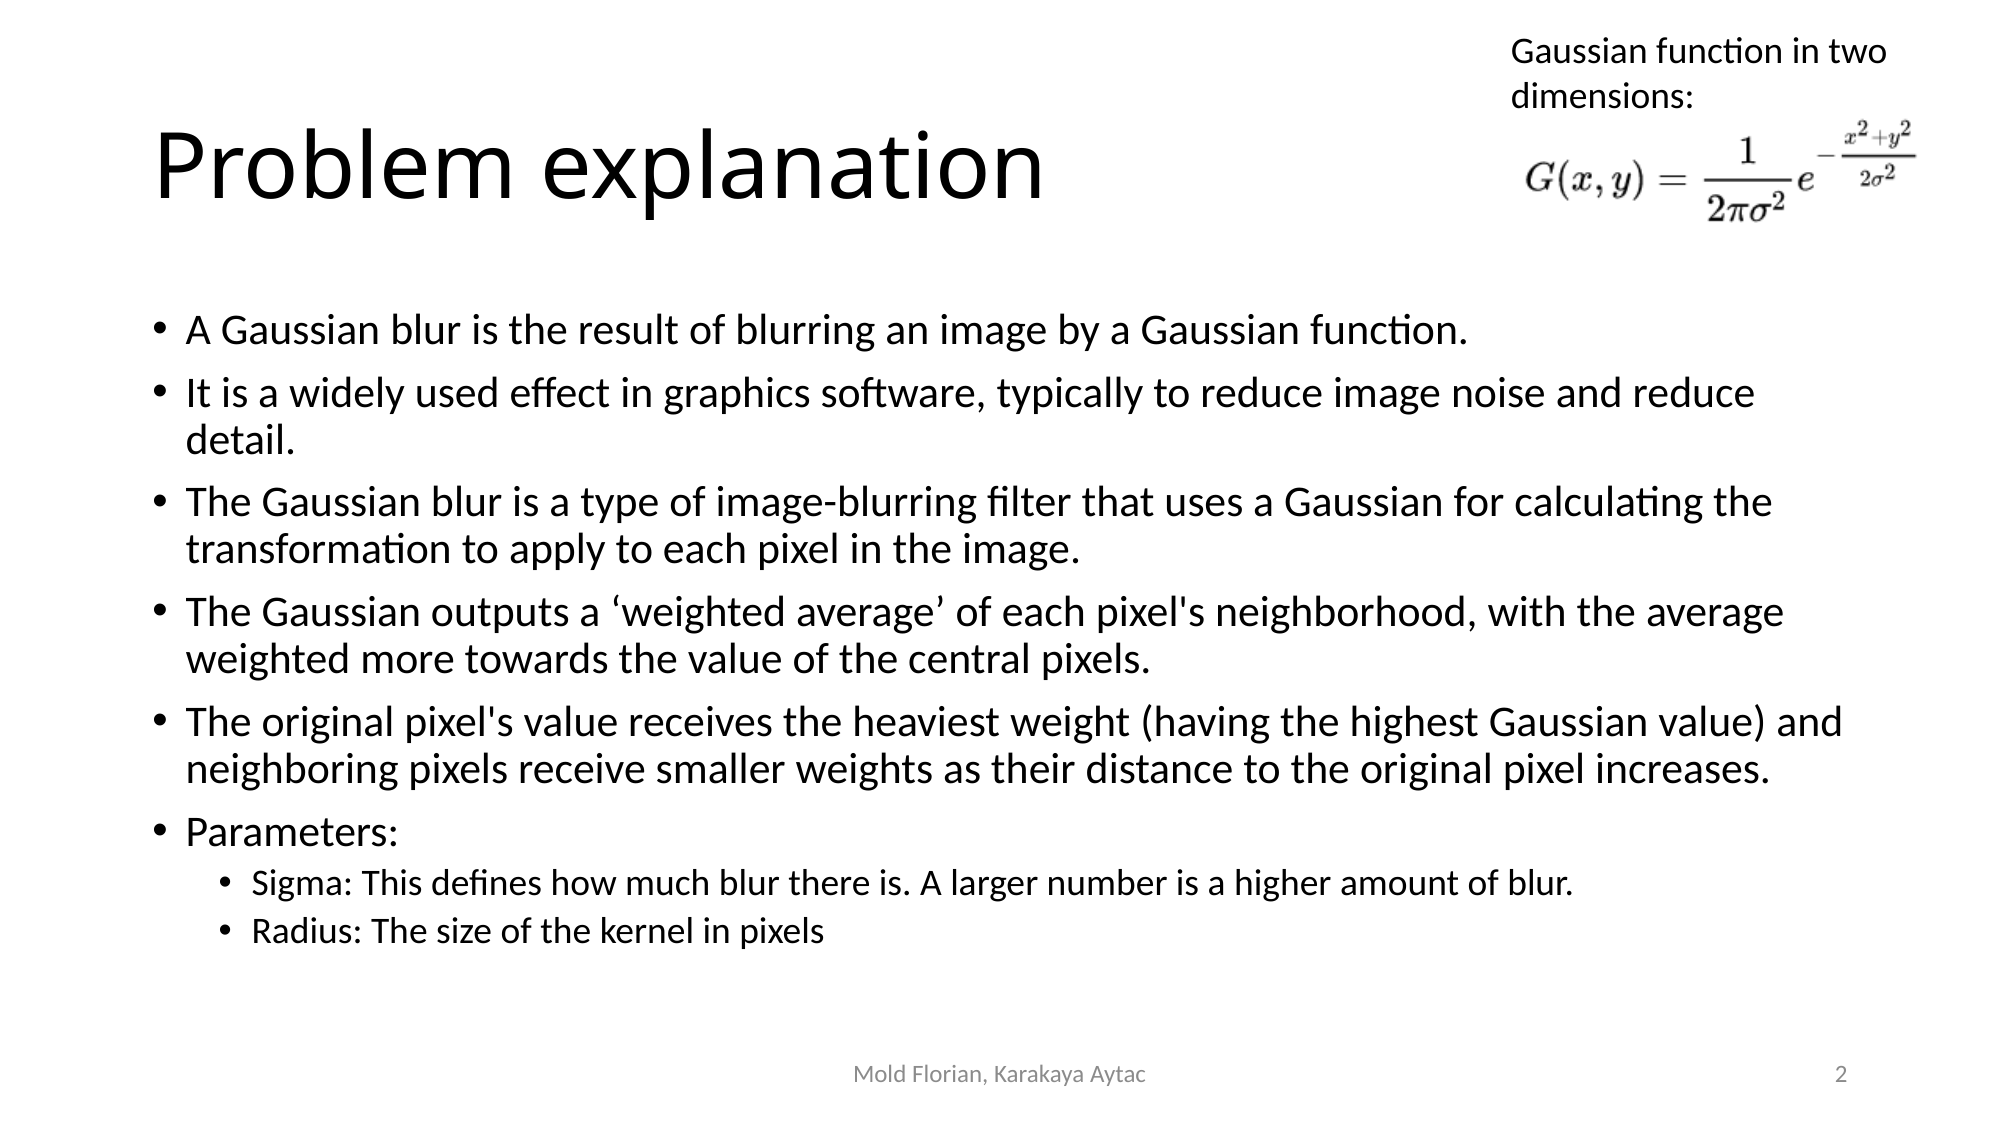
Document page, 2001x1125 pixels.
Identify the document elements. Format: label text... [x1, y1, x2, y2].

text_box Gaussian function in two dimensions: [1495, 19, 2000, 124]
title Problem explanation [137, 59, 1863, 278]
slide_number 2 [1412, 1042, 1863, 1103]
picture [1470, 72, 1939, 237]
list A Gaussian blur is the result of blurring an image by a Gaussian function. It is a widely used effect in graphics software, typically to reduce image noise and reduce detail. The Gaussian blur is a type of image-blurring filter that uses a Gaussian for calculating the transformation to apply to each pixel in the image. The Gaussian outputs a ‘weighted average’ of each pixel's neighborhood, with the average weighted more towards the value of the central pixels. The original pixel's value receives the heaviest weight (having the highest Gaussian value) and neighboring pixels receive smaller weights as their distance to the original pixel increases. Parameters: Sigma: This defines how much blur there is. A larger number is a higher amount of blur. Radius: The size of the kernel in pixels [137, 299, 1863, 1014]
footer Mold Florian, Karakaya Aytac [662, 1042, 1338, 1103]
